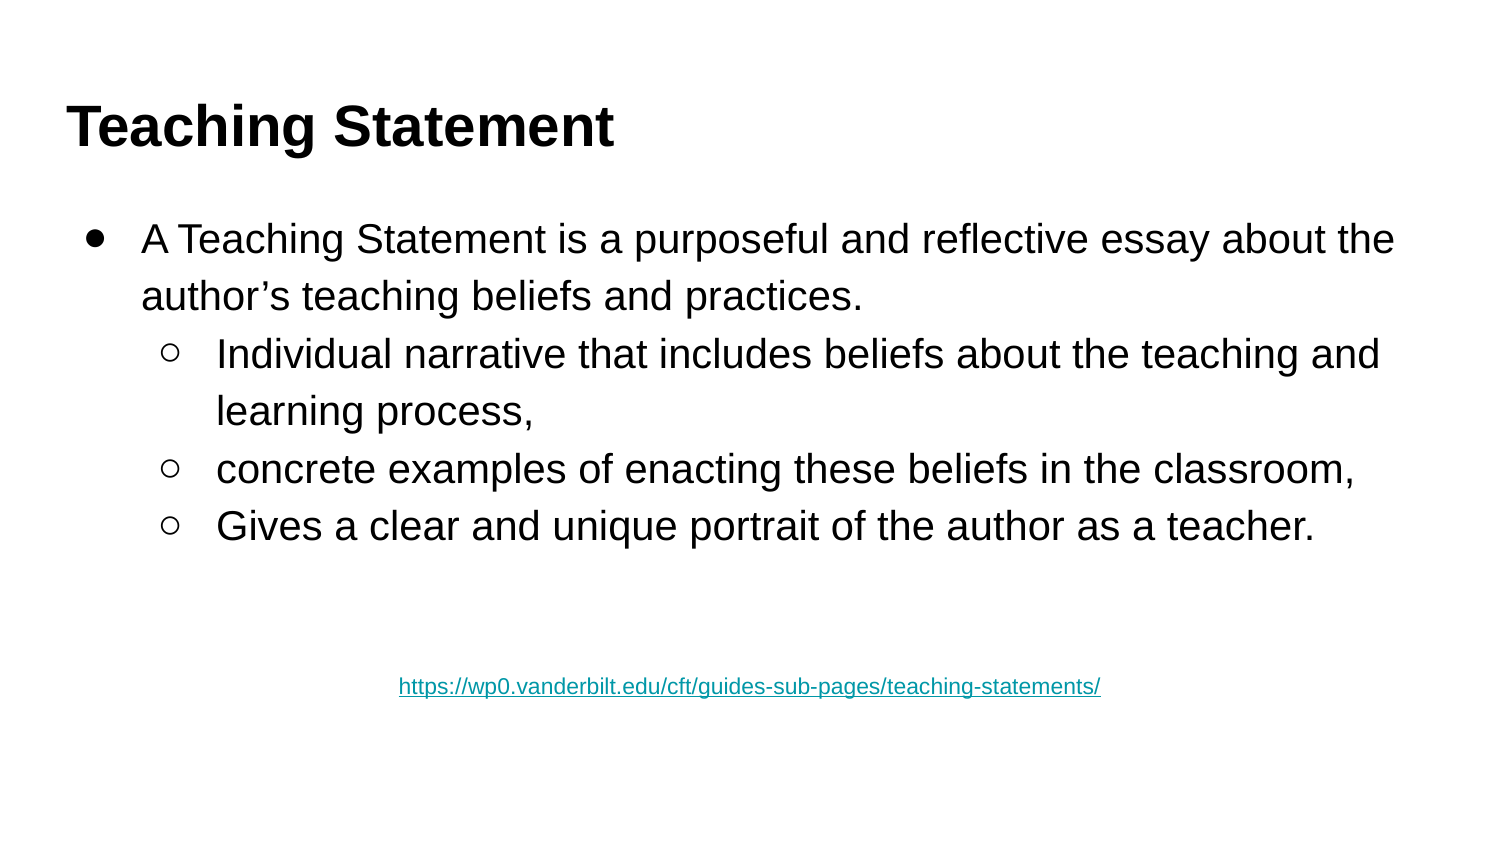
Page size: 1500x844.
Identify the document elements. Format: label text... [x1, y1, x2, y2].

title Teaching Statement [51, 72, 1449, 167]
list A Teaching Statement is a purposeful and reflective essay about the author’s teaching beliefs and practices. Individual narrative that includes beliefs about the teaching and learning process, concrete examples of enacting these beliefs in the classroom, Gives a clear and unique portrait of the author as a teacher. https://wp0.vanderbilt.edu/cft/guides-sub-pages/teaching-statements/ [51, 189, 1449, 750]
